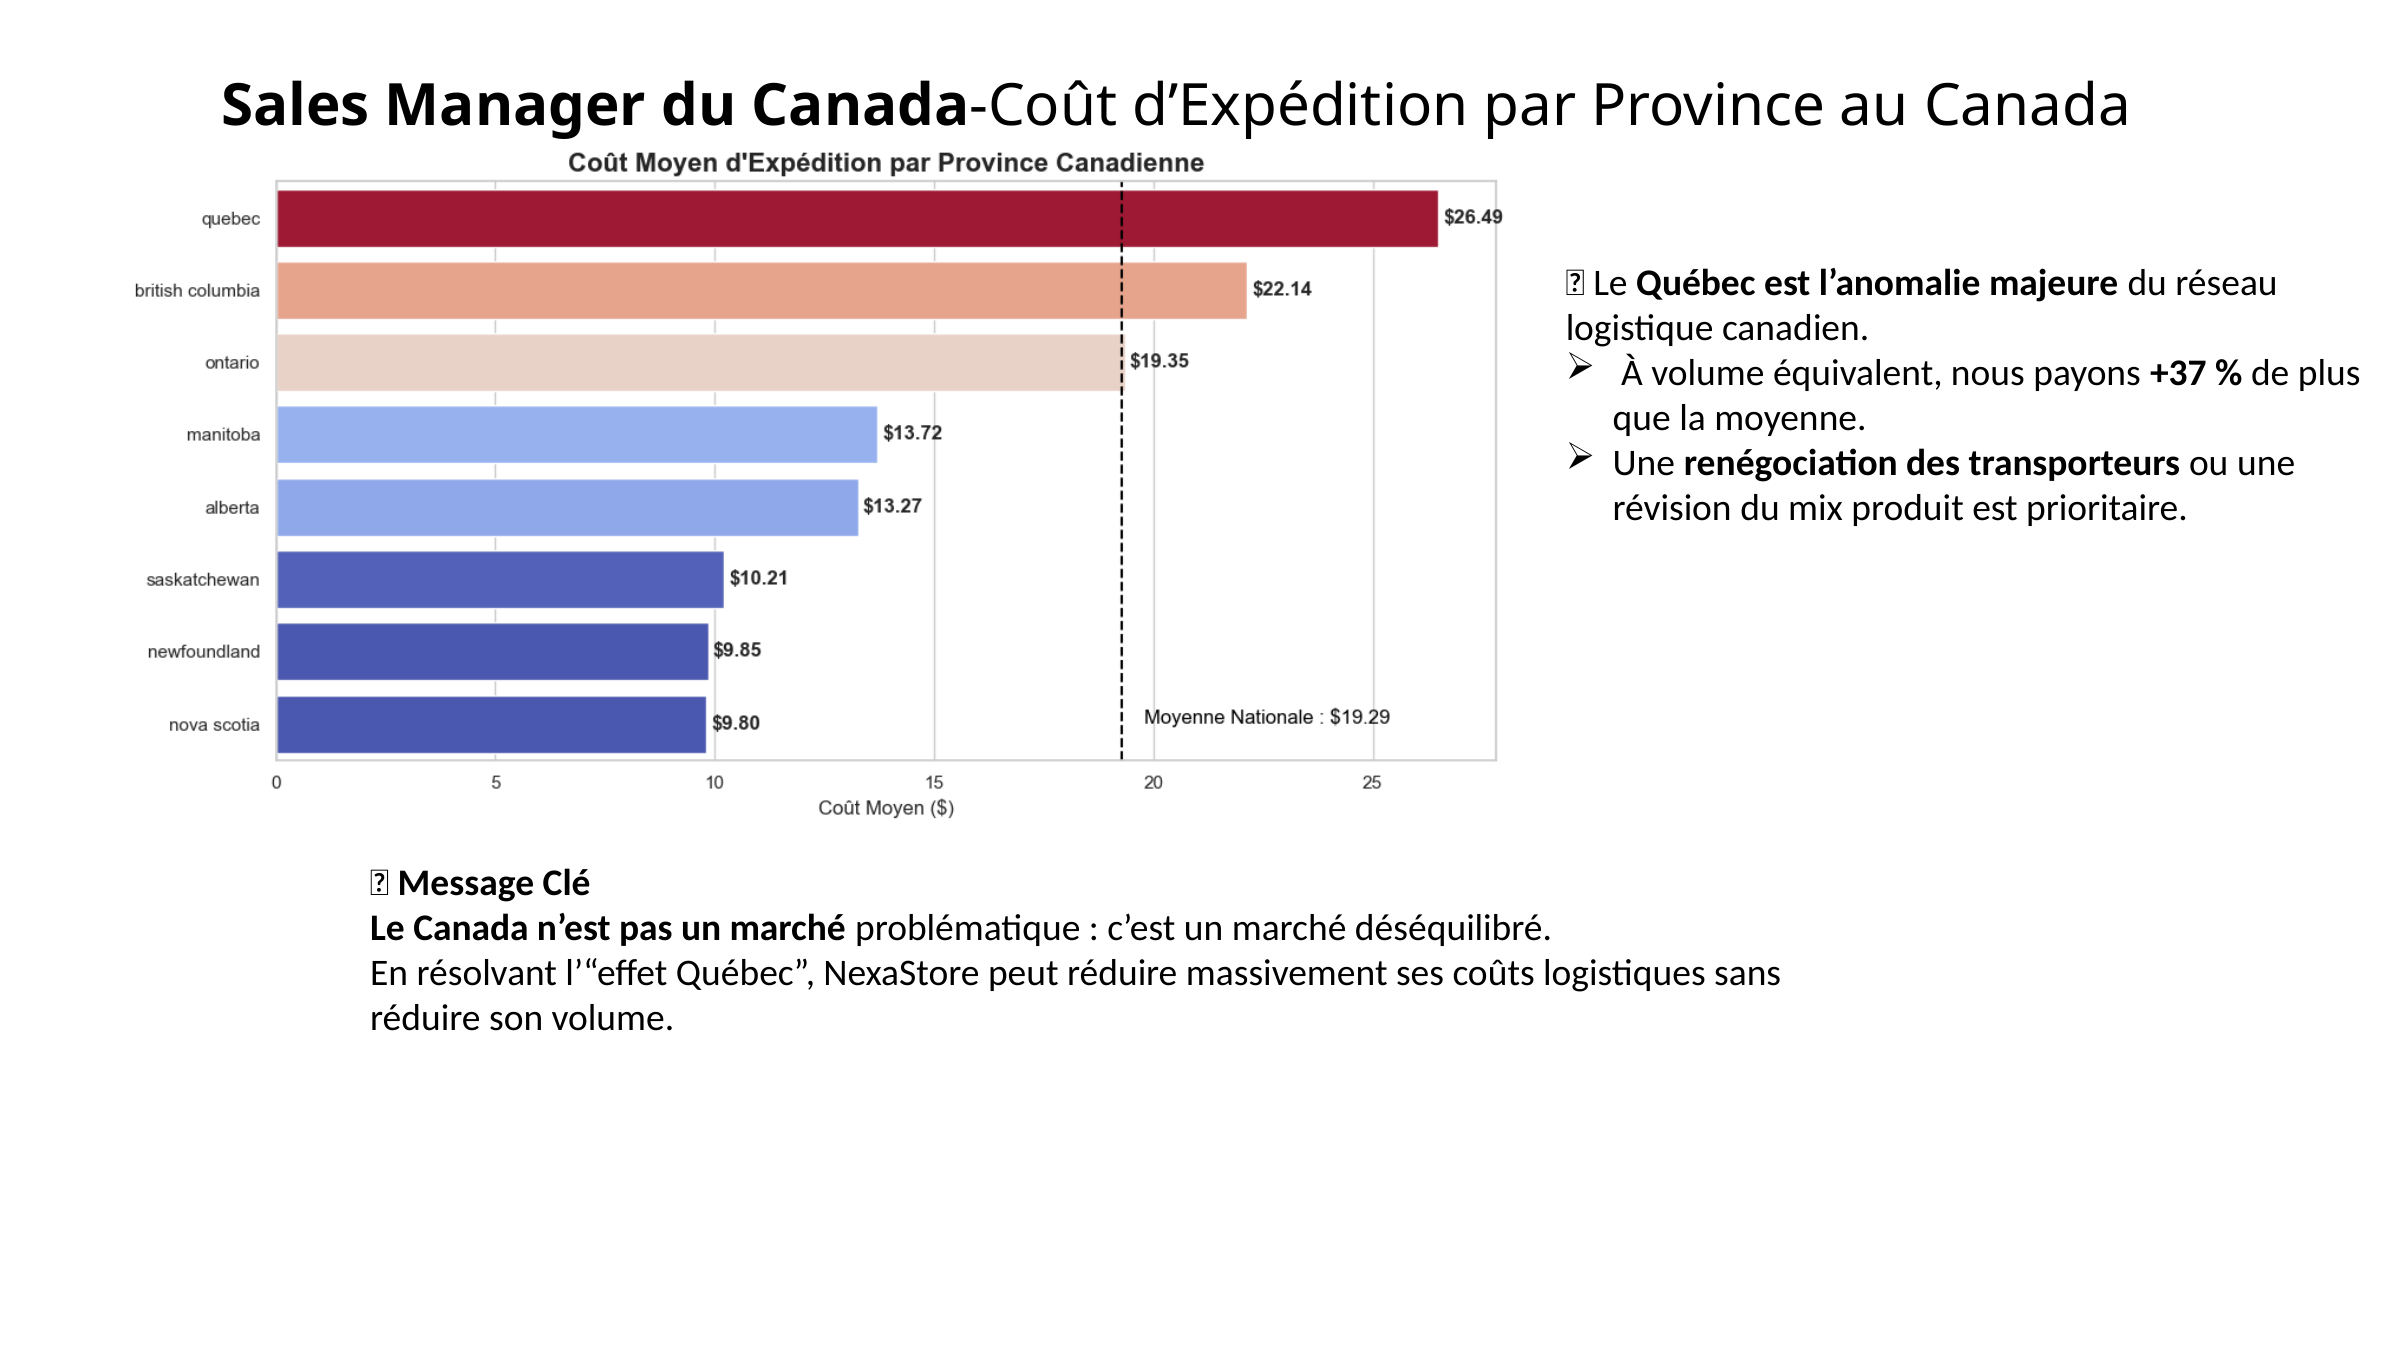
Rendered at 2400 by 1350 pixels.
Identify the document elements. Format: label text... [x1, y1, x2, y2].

text_box 💡 Le Québec est l’anomalie majeure du réseau logistique canadien. À volume équivalent, nous payons +37 % de plus que la moyenne. Une renégociation des transporteurs ou une révision du mix produit est prioritaire. [1551, 250, 2379, 536]
picture [123, 140, 1515, 830]
text_box Sales Manager du Canada-Coût d’Expédition par Province au Canada [151, 21, 2201, 157]
text_box 📌 Message Clé Le Canada n’est pas un marché problématique : c’est un marché déséquilibré. En résolvant l’“effet Québec”, NexaStore peut réduire massivement ses coûts logistiques sans réduire son volume. [355, 850, 1805, 1046]
